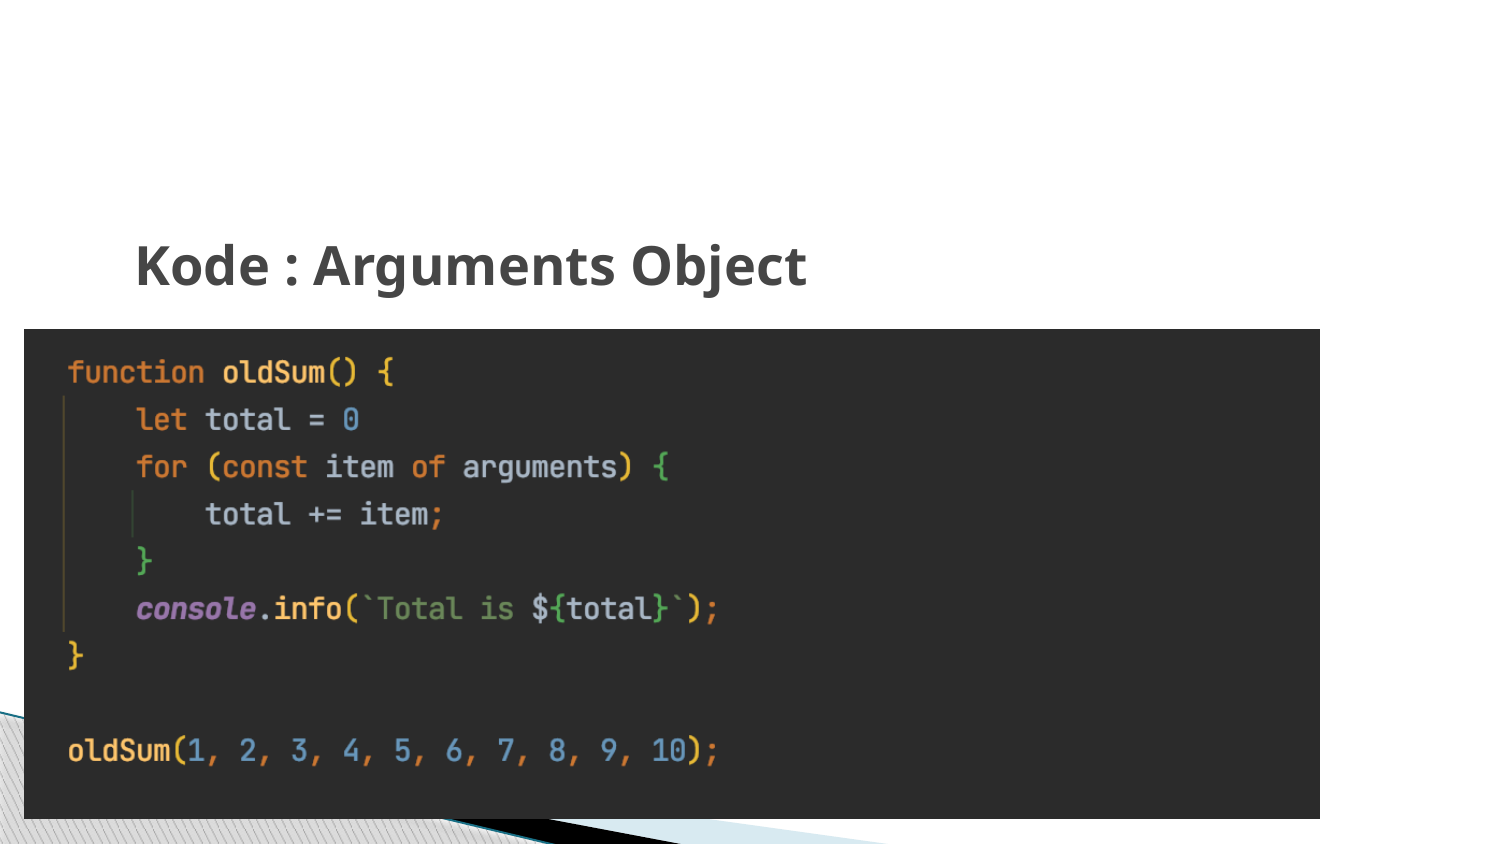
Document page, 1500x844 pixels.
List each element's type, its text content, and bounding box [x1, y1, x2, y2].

title Kode : Arguments Object [119, 216, 1381, 305]
picture [24, 328, 1321, 819]
